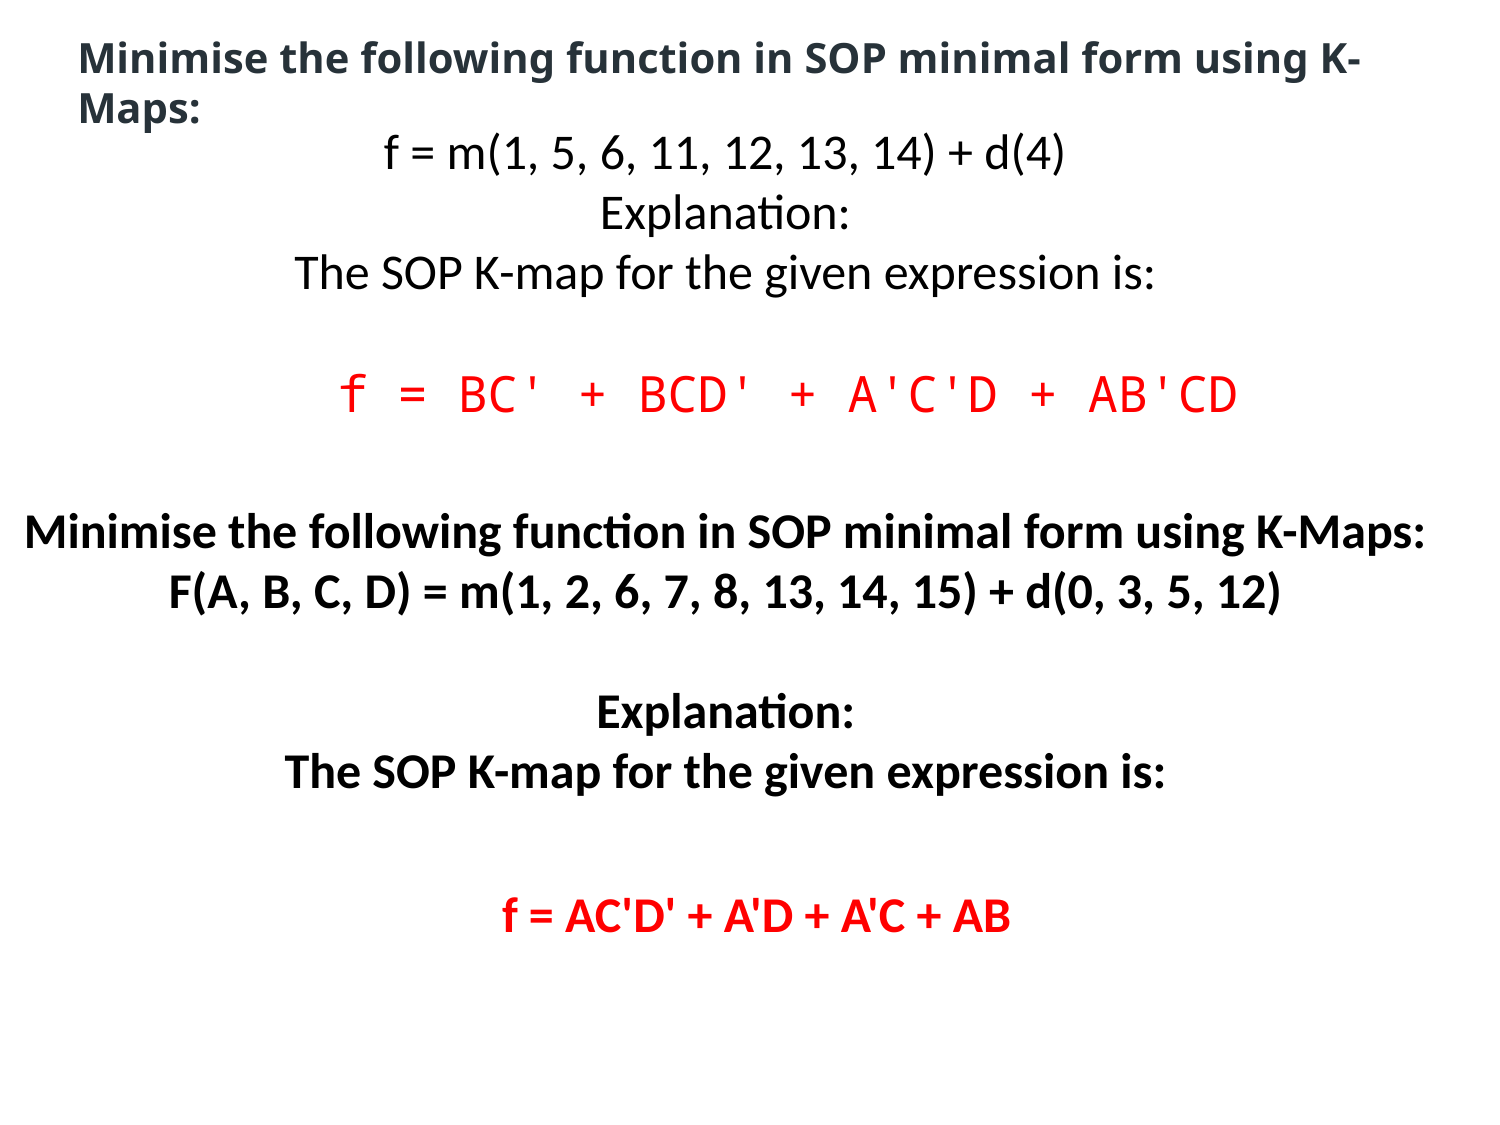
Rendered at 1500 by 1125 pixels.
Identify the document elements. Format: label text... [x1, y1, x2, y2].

text_box f = BC' + BCD' + A'C'D + AB'CD [337, 362, 1250, 438]
text_box f = AC'D' + A'D + A'C + AB [487, 875, 1038, 951]
text_box f = m(1, 5, 6, 11, 12, 13, 14) + d(4) Explanation: The SOP K-map for the given expression is: [24, 112, 1438, 308]
text_box Minimise the following function in SOP minimal form using K-Maps: F(A, B, C, D) = m(1, 2, 6, 7, 8, 13, 14, 15) + d(0, 3, 5, 12) Explanation: The SOP K-map for the given expression is: [0, 490, 1469, 806]
text_box Minimise the following function in SOP minimal form using K-Maps: [62, 24, 1463, 140]
